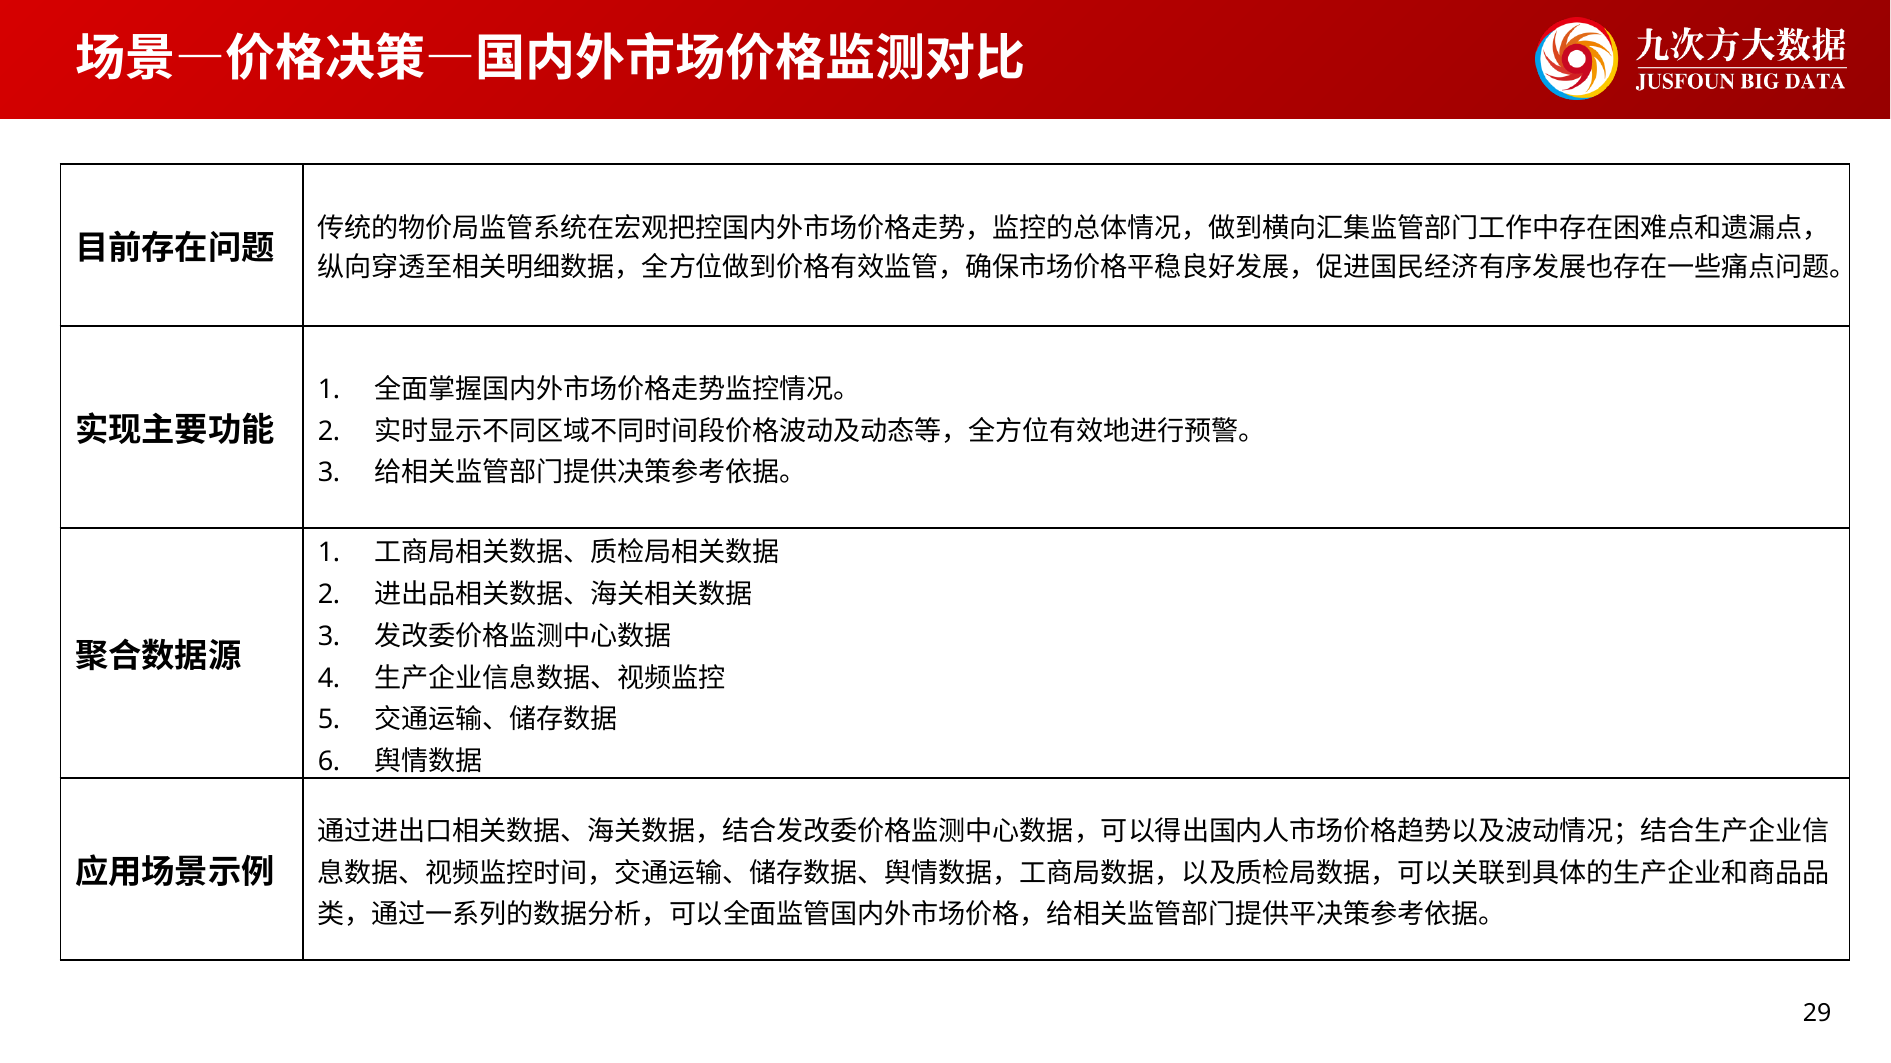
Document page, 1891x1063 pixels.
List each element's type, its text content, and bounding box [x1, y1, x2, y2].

slide_number 29 [1420, 989, 1847, 1046]
table_header 传统的物价局监管系统在宏观把控国内外市场价格走势，监控的总体情况，做到横向汇集监管部门工作中存在困难点和遗漏点，纵向穿透至相关明细数据，全方位做到价格有效监管，确保市场价格平稳良好发展，促进国民经济有序发展也存在一些痛点问题。 [304, 165, 1849, 325]
picture [1691, 17, 1847, 100]
table_cell 通过进出口相关数据、海关数据，结合发改委价格监测中心数据，可以得出国内人市场价格趋势以及波动情况；结合生产企业信息数据、视频监控时间，交通运输、储存数据、舆情数据，工商局数据，以及质检局数据，可以关联到具体的生产企业和商品品类，通过一系列的数据分析，可以全面监管国内外市场价格，给相关监管部门提供平决策参考依据。 [304, 779, 1849, 959]
table_cell 全面掌握国内外市场价格走势监控情况。 实时显示不同区域不同时间段价格波动及动态等，全方位有效地进行预警。 给相关监管部门提供决策参考依据。 [304, 327, 1849, 527]
table_header 目前存在问题 [61, 165, 302, 325]
table_cell 应用场景示例 [61, 779, 302, 959]
table_cell 聚合数据源 [61, 529, 302, 777]
title 场景—价格决策—国内外市场价格监测对比 [60, 0, 1691, 119]
table_cell 工商局相关数据、质检局相关数据 进出品相关数据、海关相关数据 发改委价格监测中心数据 生产企业信息数据、视频监控 交通运输、储存数据 舆情数据 [304, 529, 1849, 777]
table_cell 实现主要功能 [61, 327, 302, 527]
